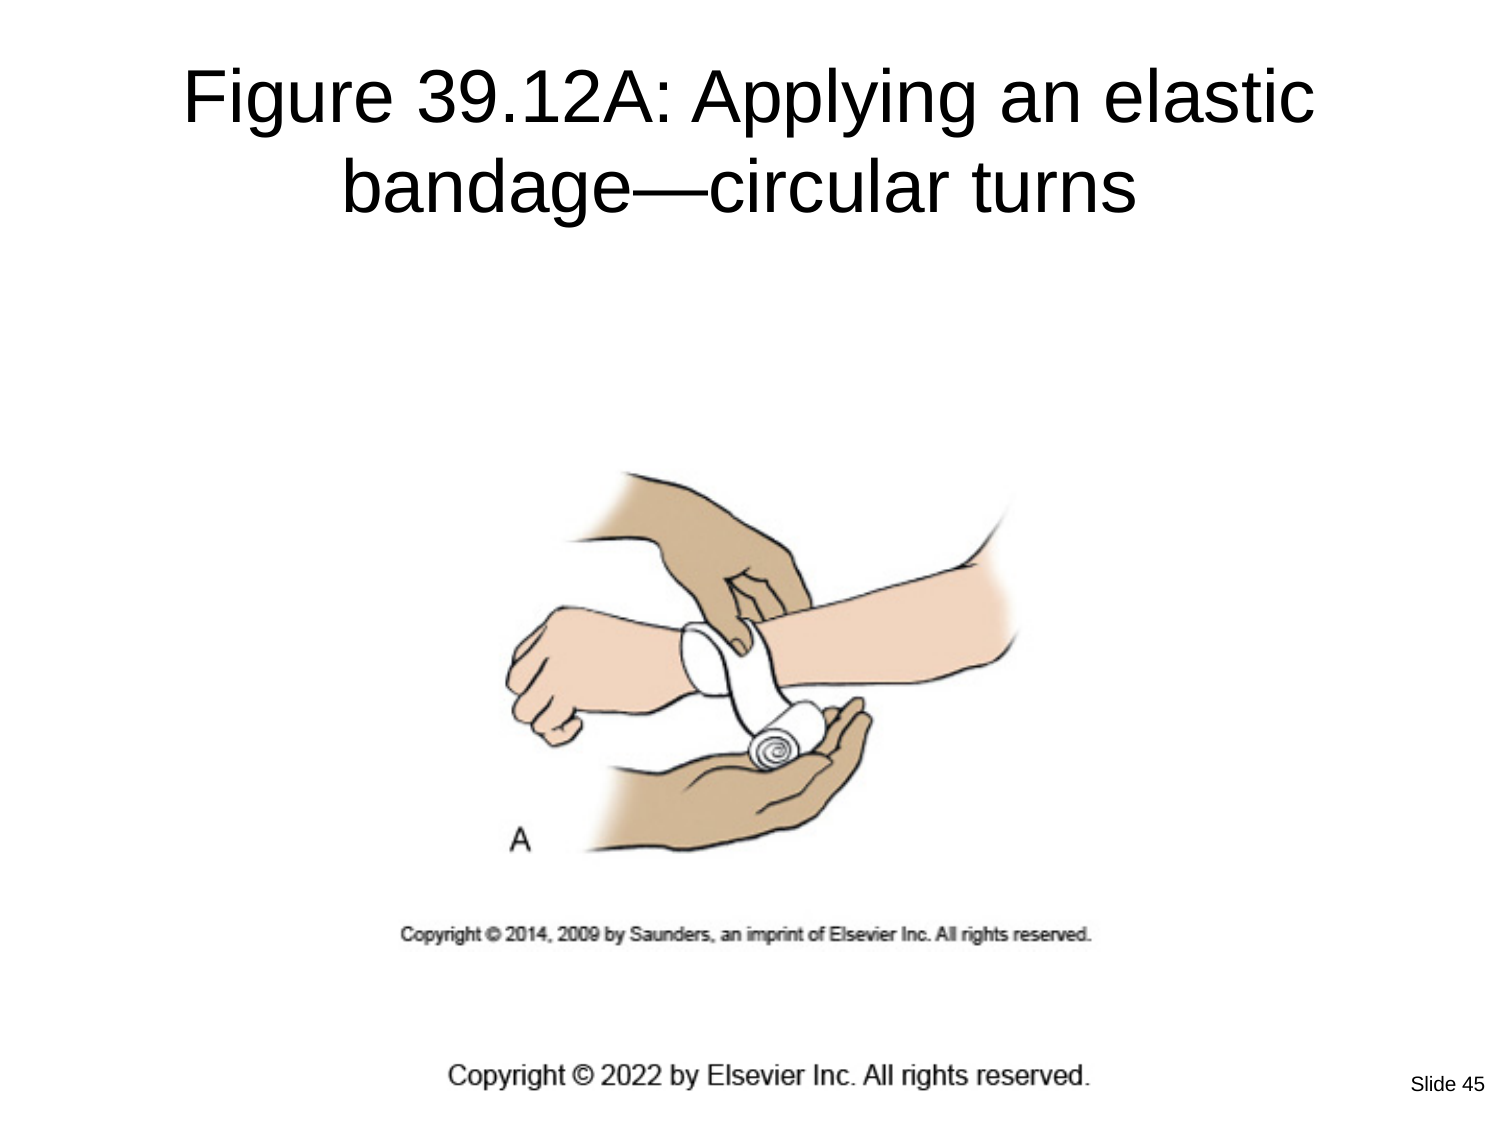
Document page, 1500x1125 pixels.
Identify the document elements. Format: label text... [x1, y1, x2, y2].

picture [433, 1049, 1108, 1101]
picture [383, 353, 1117, 953]
slide_number Slide 45 [1188, 1063, 1500, 1125]
title Figure 39.12A: Applying an elastic bandage—circular turns [112, 37, 1388, 238]
